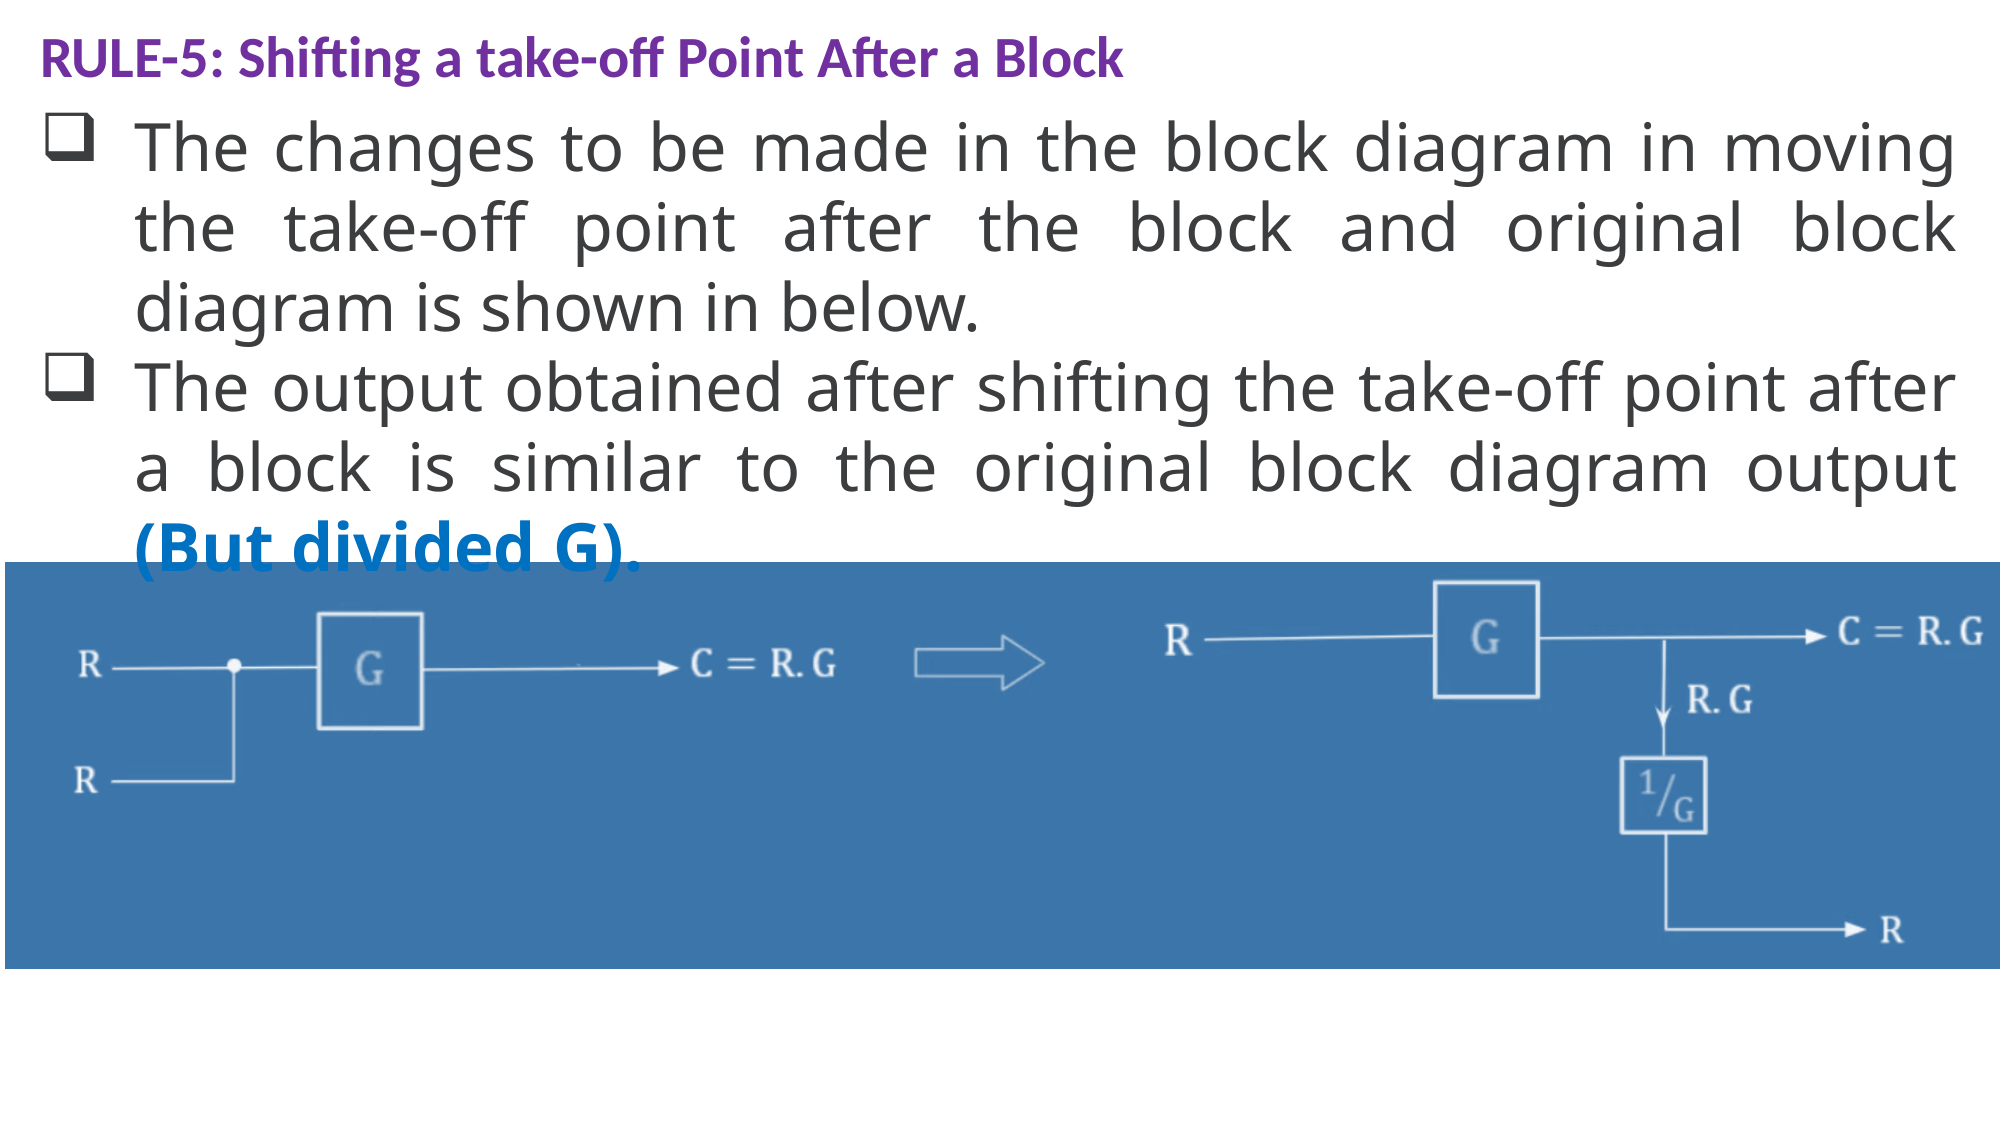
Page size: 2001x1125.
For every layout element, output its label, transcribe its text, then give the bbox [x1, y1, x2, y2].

text_box The changes to be made in the block diagram in moving the take-off point after the block and original block diagram is shown in below. The output obtained after shifting the take-off point after a block is similar to the original block diagram output (But divided G). [25, 97, 1975, 562]
picture [5, 562, 2000, 969]
text_box RULE-5: Shifting a take-off Point After a Block [25, 12, 1986, 97]
